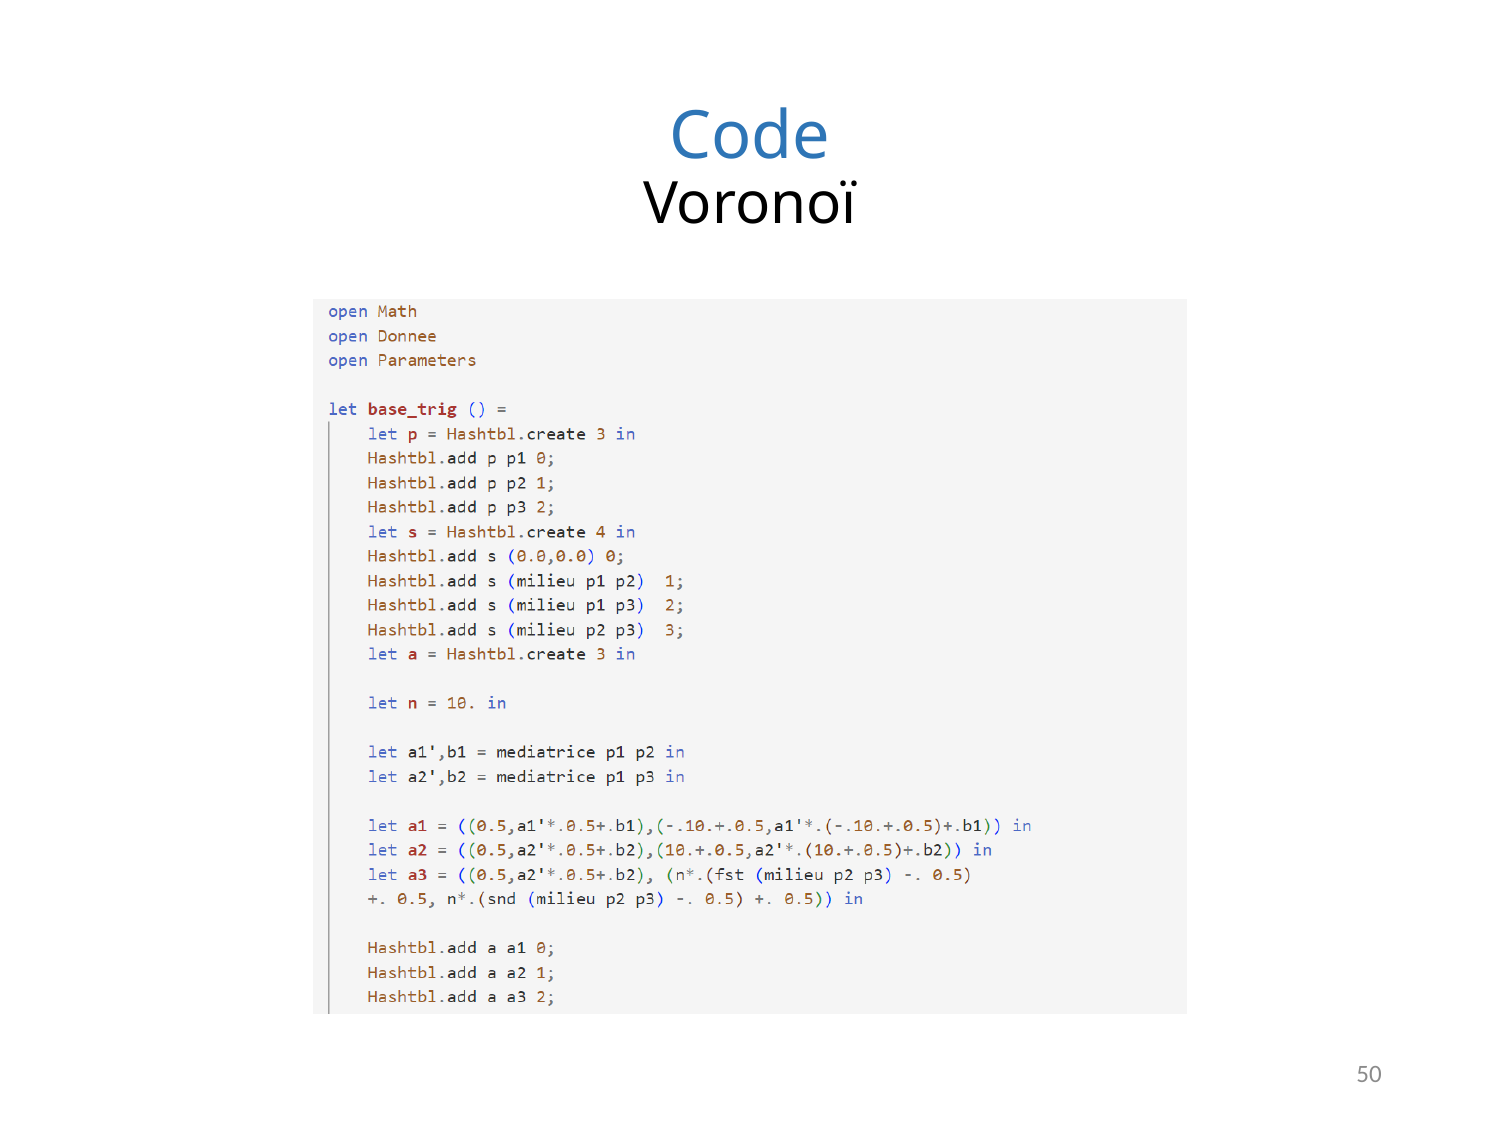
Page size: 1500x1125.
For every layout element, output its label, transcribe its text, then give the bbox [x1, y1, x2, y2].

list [313, 299, 1187, 1014]
title Code Voronoï [103, 59, 1397, 278]
slide_number 50 [1059, 1042, 1397, 1103]
